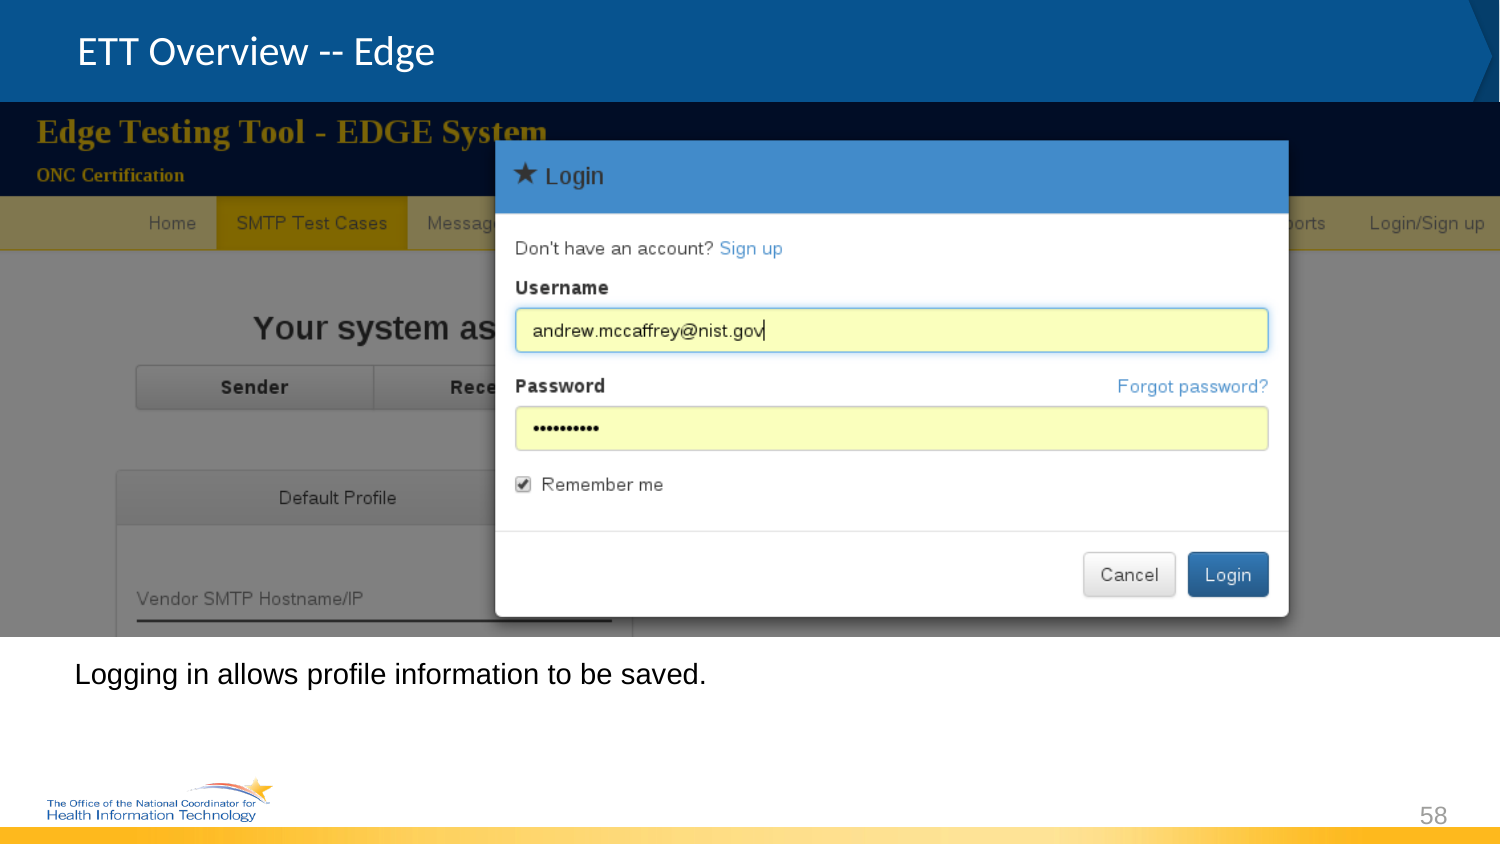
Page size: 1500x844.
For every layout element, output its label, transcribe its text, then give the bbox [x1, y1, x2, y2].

picture [0, 827, 1500, 844]
slide_number 58 [1112, 800, 1463, 829]
picture [0, 102, 1500, 638]
text_box Logging in allows profile information to be saved. [59, 644, 1443, 748]
picture [47, 776, 273, 822]
title ETT Overview -- Edge [62, 9, 1438, 100]
